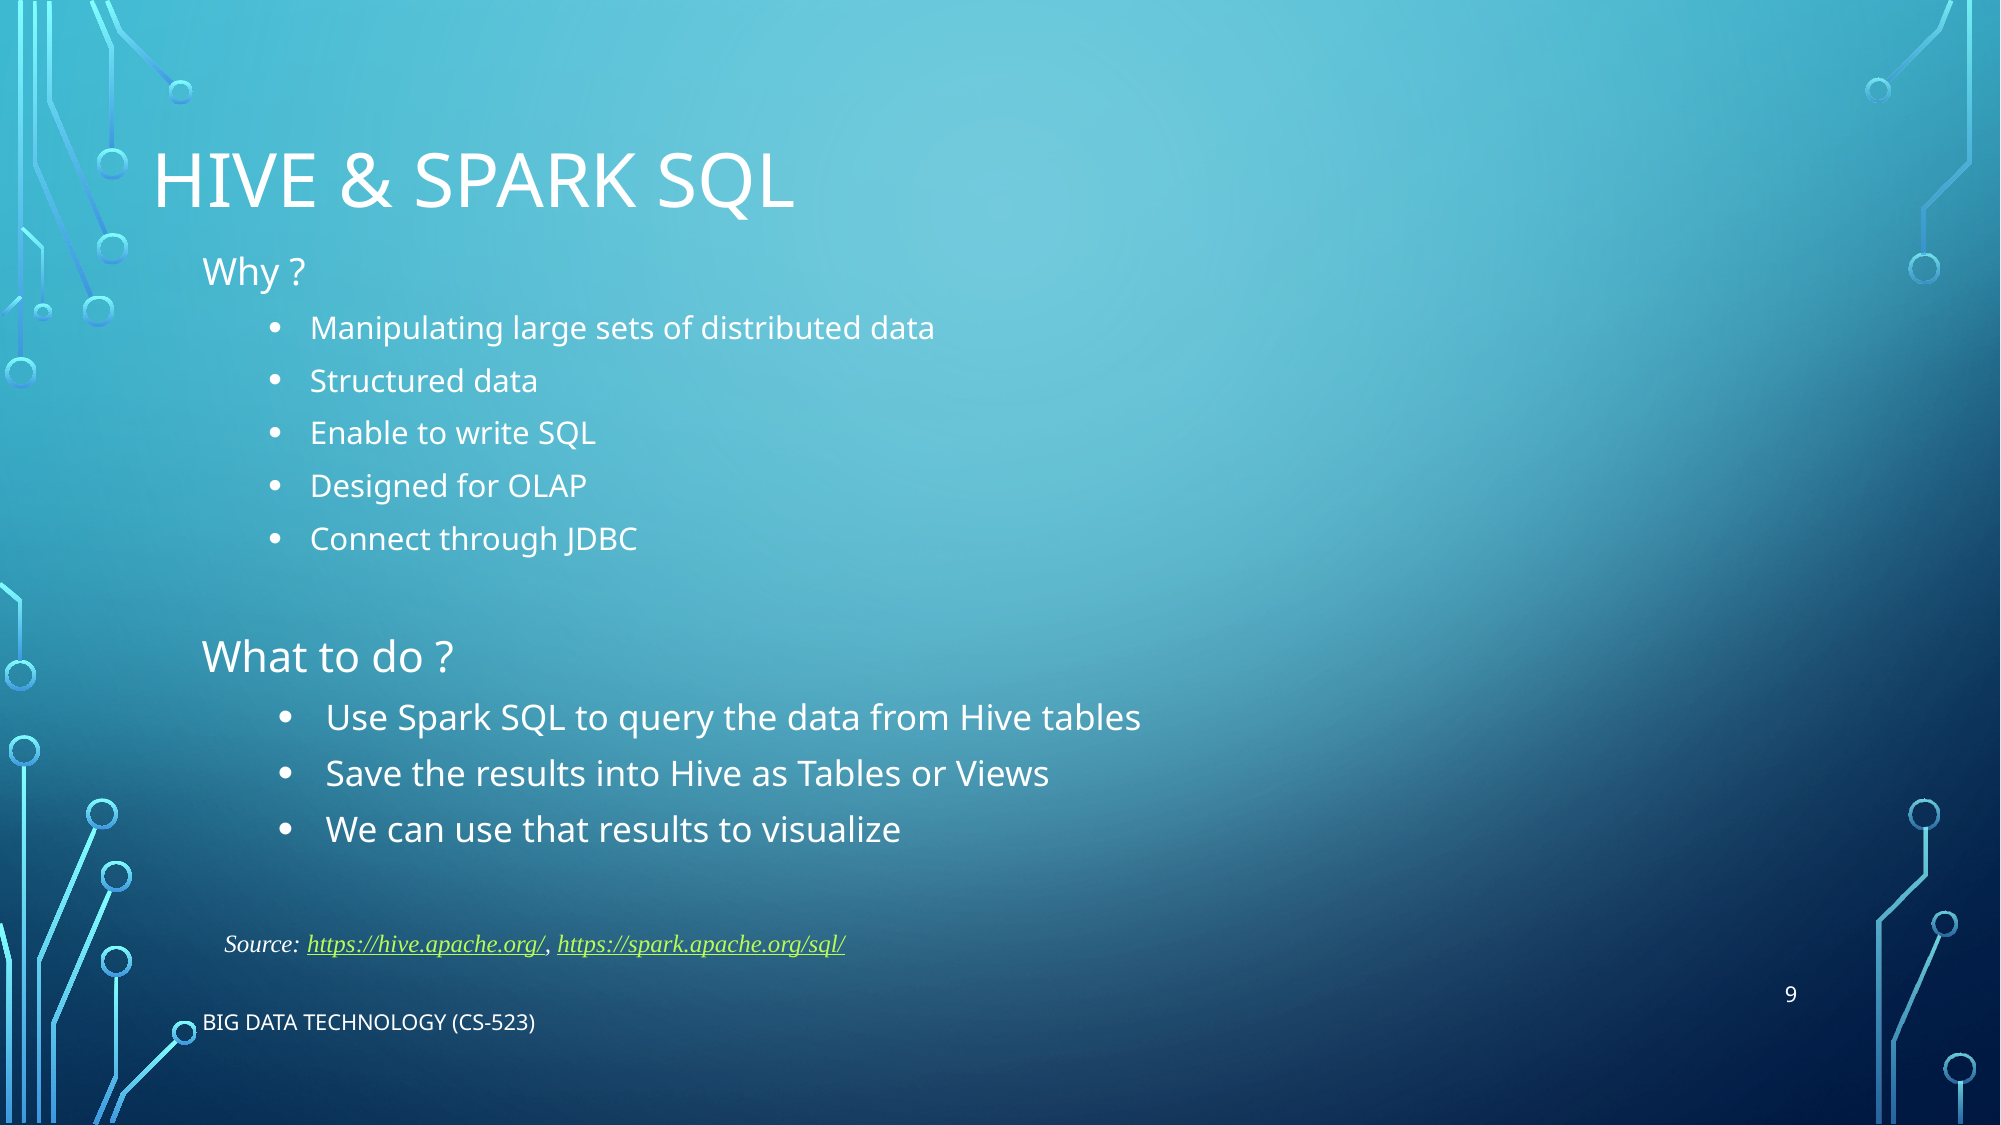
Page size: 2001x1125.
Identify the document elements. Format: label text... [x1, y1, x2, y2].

slide_number 9 [1685, 965, 1813, 1025]
title Hive & Spark SQL [136, 124, 1862, 243]
list Why ? Manipulating large sets of distributed data Structured data Enable to write SQL Designed for OLAP Connect through JDBC [187, 231, 1813, 568]
text_box What to do ? Use Spark SQL to query the data from Hive tables Save the results into Hive as Tables or Views We can use that results to visualize [186, 617, 1812, 859]
footer Big data technology (cs-523) [187, 991, 1211, 1052]
text_box Source: https://hive.apache.org/, https://spark.apache.org/sql/ [209, 919, 1211, 965]
